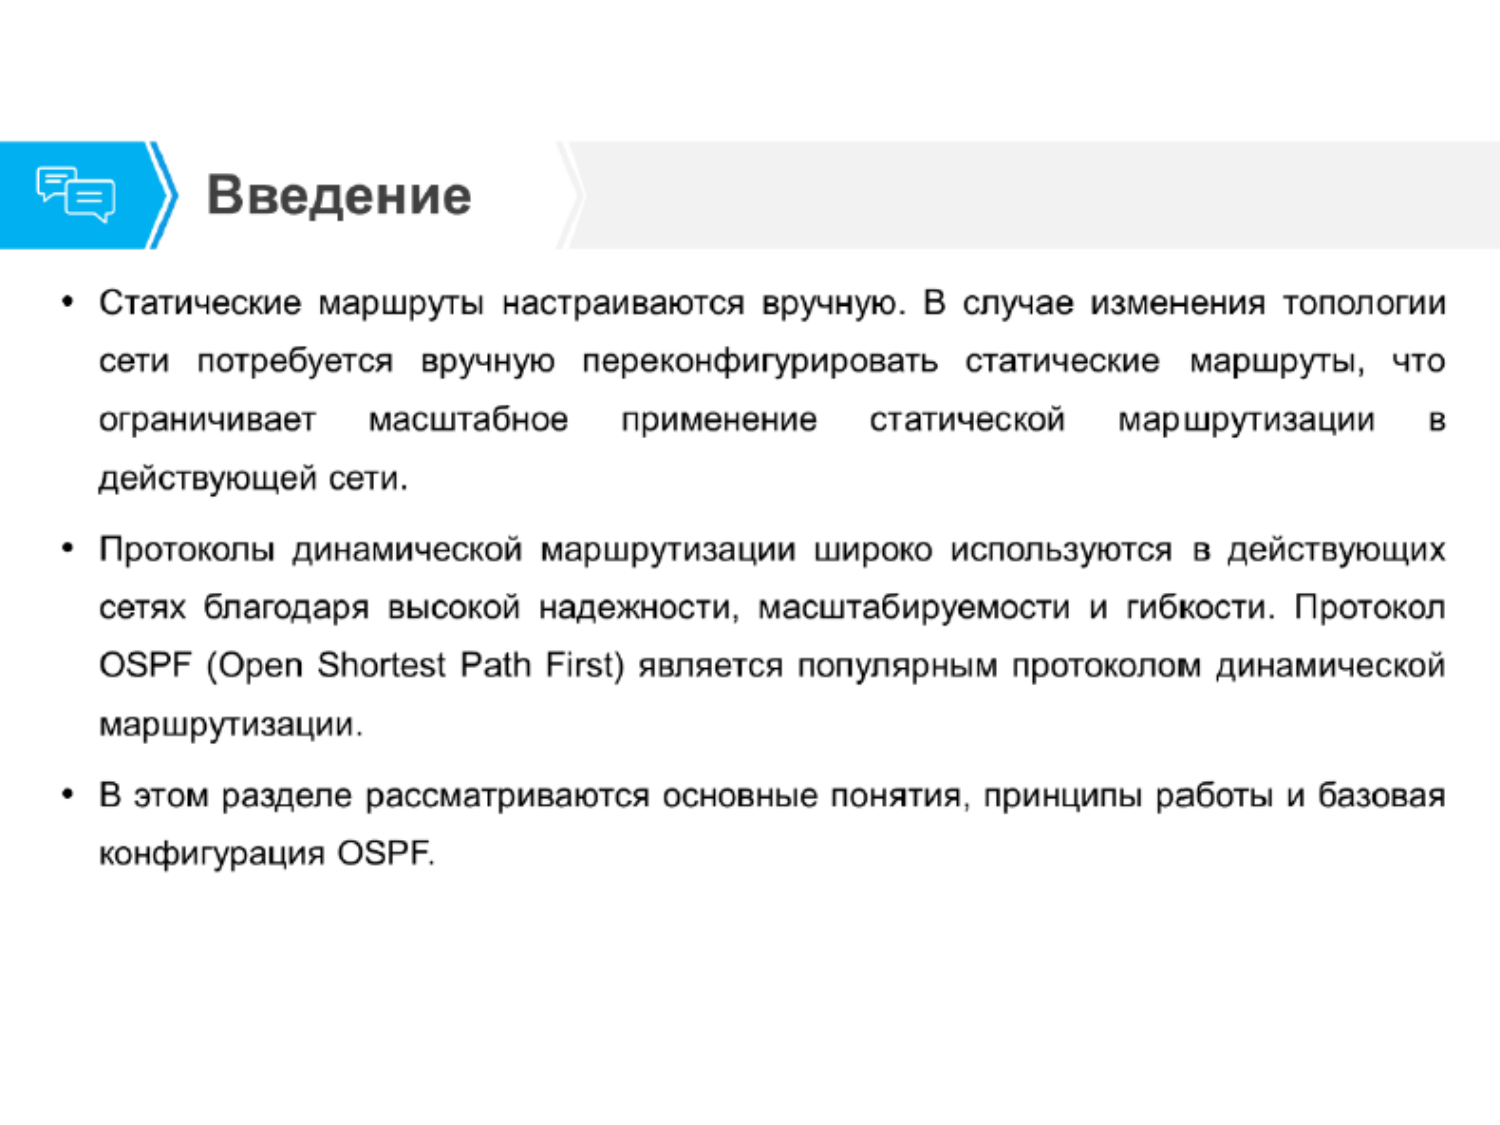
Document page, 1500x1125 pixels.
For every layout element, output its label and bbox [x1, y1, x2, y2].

list [0, 115, 1500, 896]
